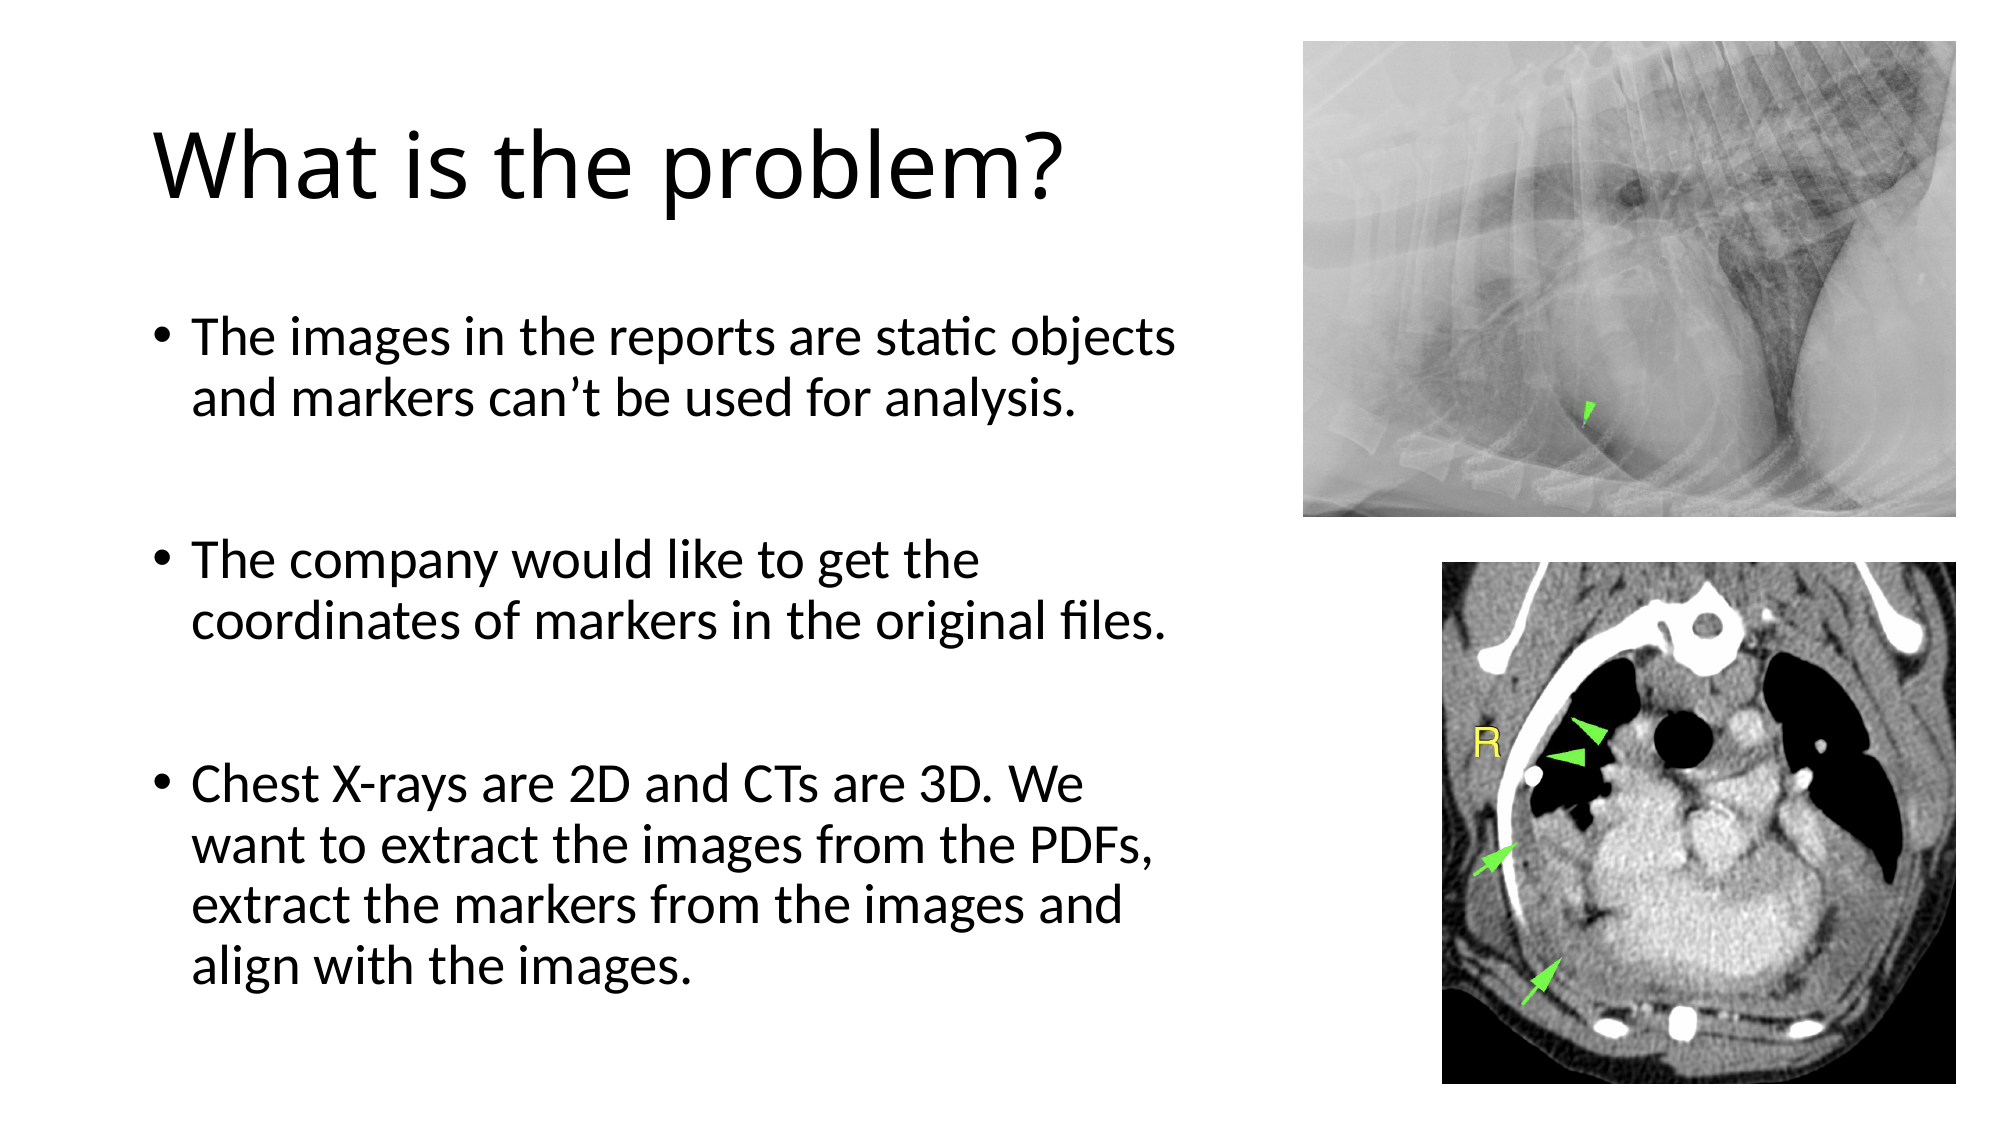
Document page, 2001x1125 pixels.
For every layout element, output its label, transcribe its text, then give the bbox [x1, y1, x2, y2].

picture [1442, 562, 1956, 1084]
picture [1303, 41, 1956, 517]
list The images in the reports are static objects and markers can’t be used for analysis. The company would like to get the coordinates of markers in the original files. Chest X-rays are 2D and CTs are 3D. We want to extract the images from the PDFs, extract the markers from the images and align with the images. [137, 299, 1200, 1014]
title What is the problem? [137, 59, 1303, 278]
